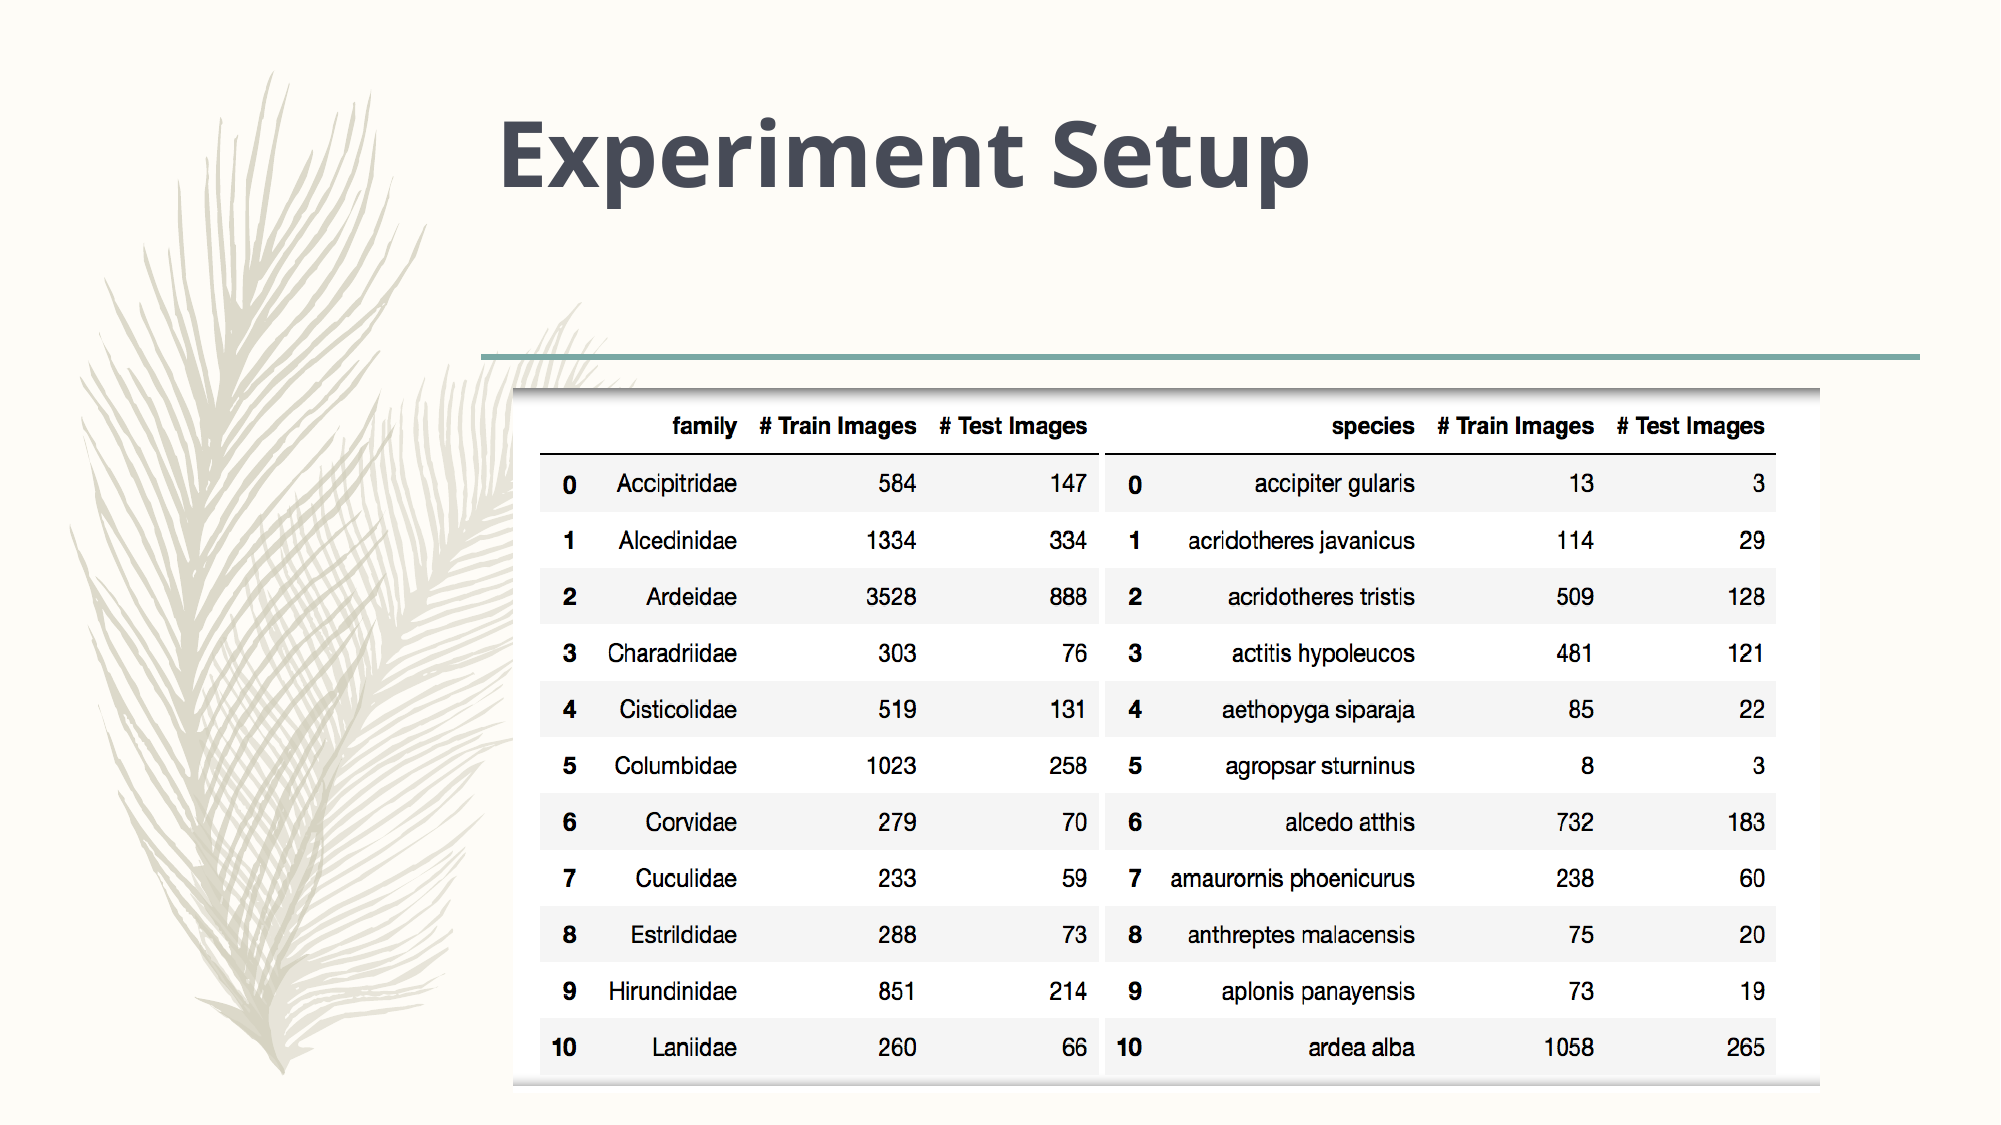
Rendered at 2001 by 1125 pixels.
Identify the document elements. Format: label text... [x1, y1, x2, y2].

title Experiment Setup [481, 93, 1920, 350]
picture [513, 388, 1821, 1093]
